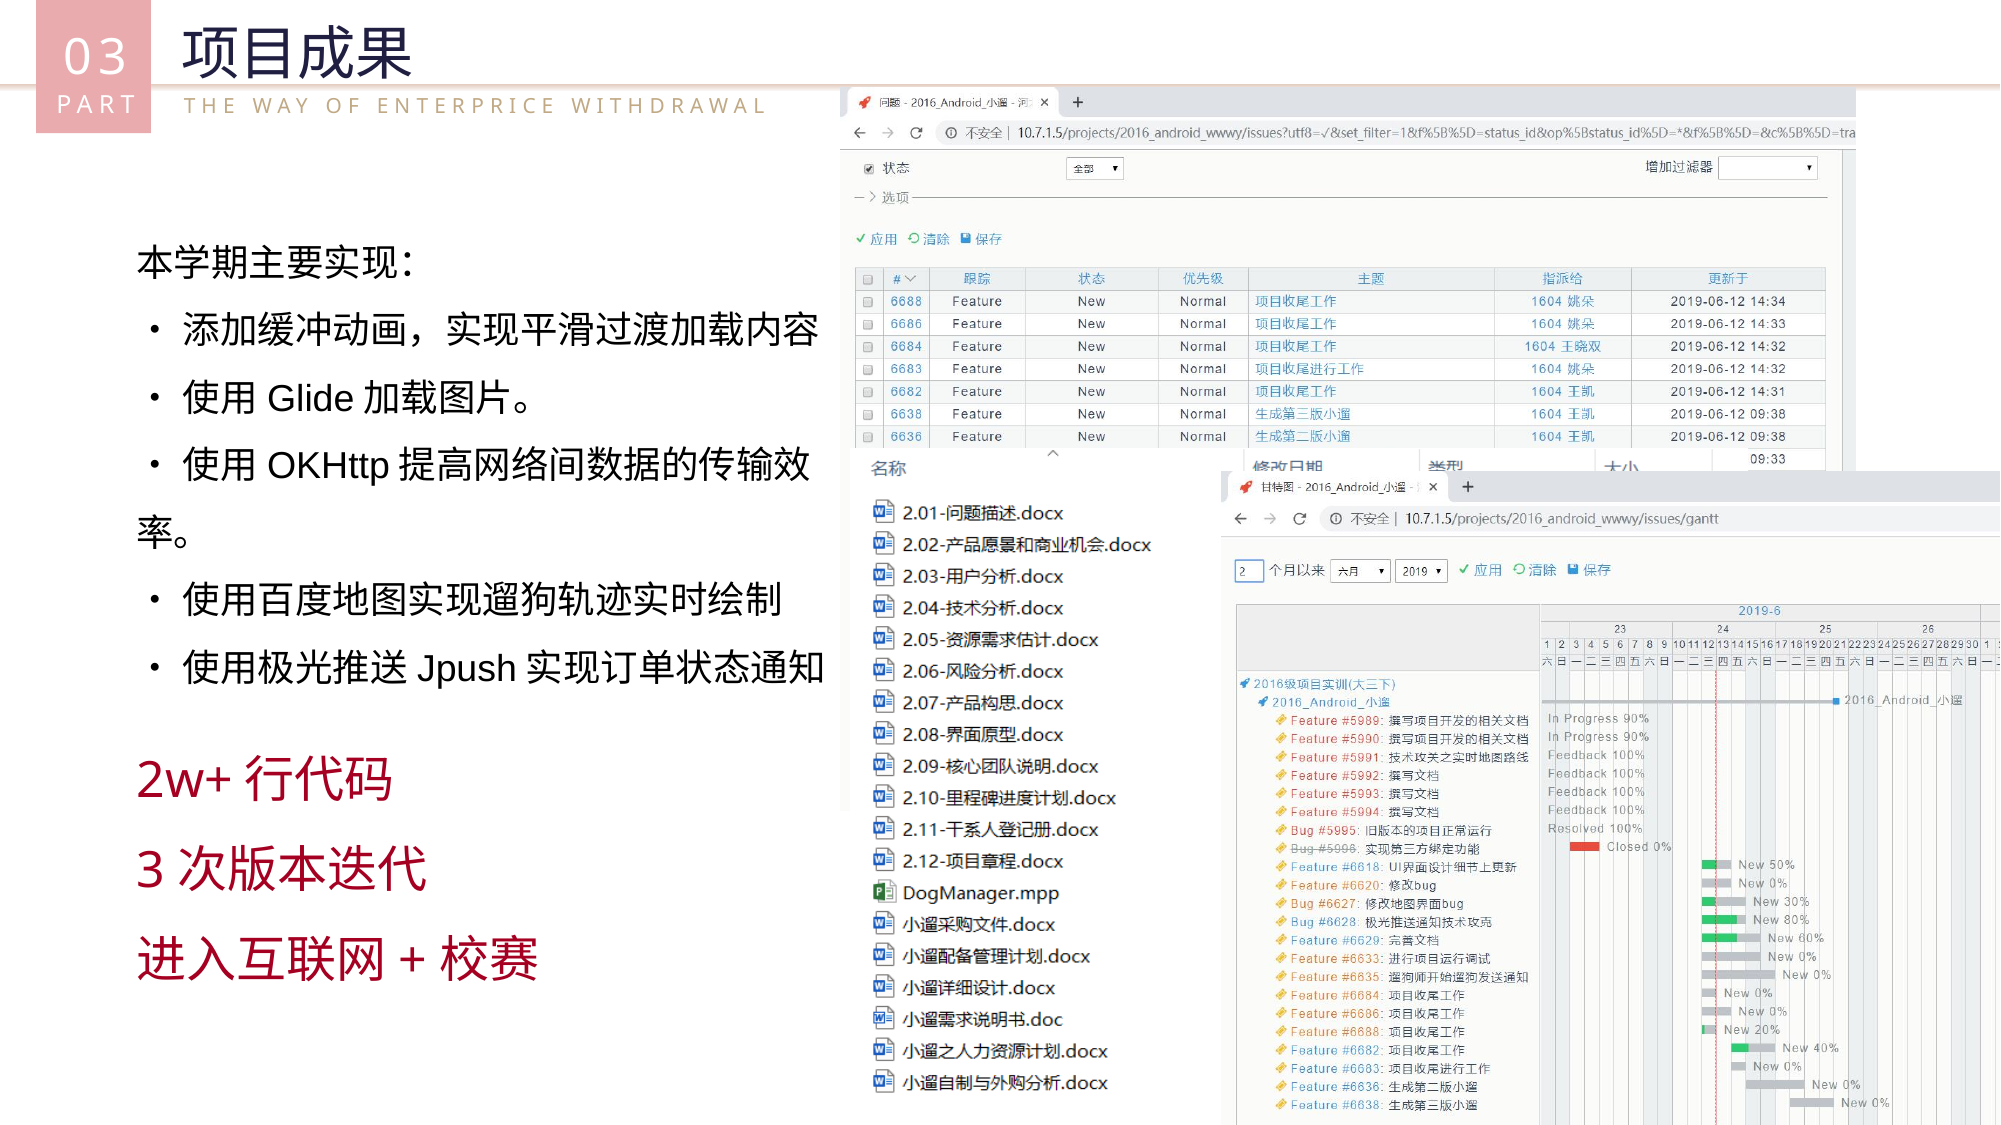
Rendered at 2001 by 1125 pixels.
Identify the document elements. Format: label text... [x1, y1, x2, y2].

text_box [35, 0, 156, 134]
text_box 本学期主要实现： •添加缓冲动画，实现平滑过渡加载内容 •使用Glide加载图片。 •使用OKHttp提高网络间数据的传输效率。 •使用百度地图实现遛狗轨迹实时绘制 •使用极光推送Jpush实现订单状态通知 [121, 208, 840, 696]
picture [840, 87, 2000, 1125]
text_box 项目成果 [166, 8, 433, 84]
text_box 2w+行代码 3次版本迭代 进入互联网+校赛 [121, 710, 642, 996]
text_box [0, 84, 35, 91]
text_box [156, 84, 2000, 91]
text_box THE WAY OF ENTERPRICE WITHDRAWAL [168, 91, 827, 125]
